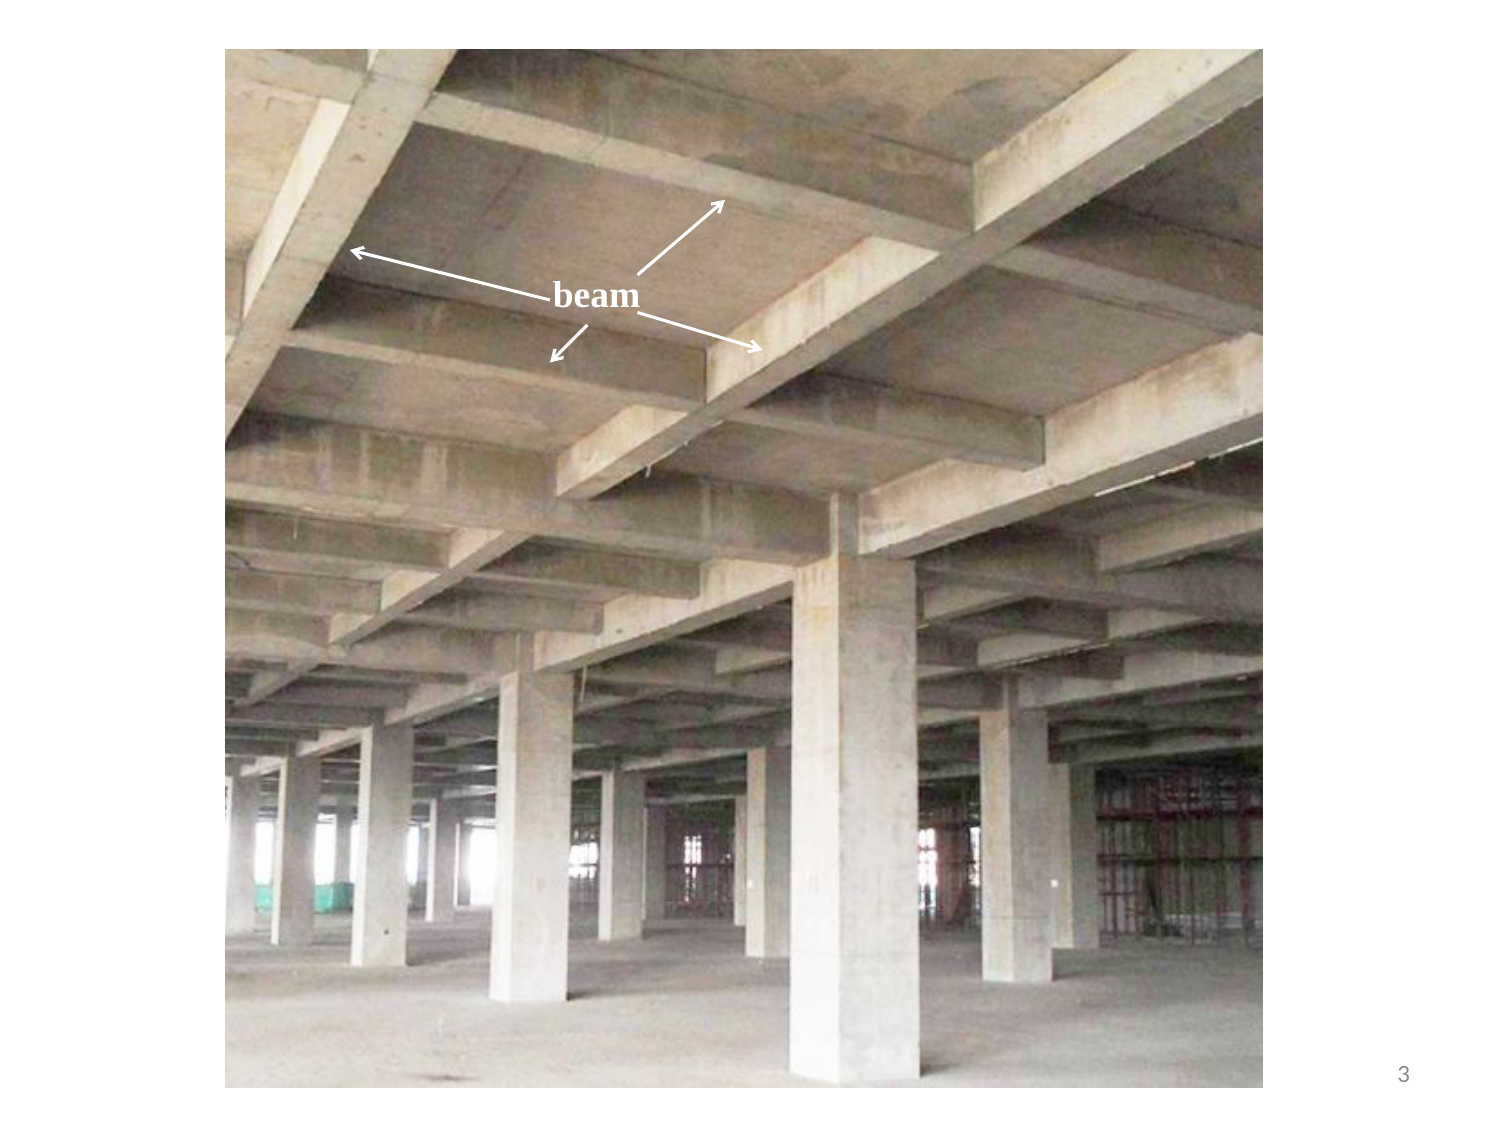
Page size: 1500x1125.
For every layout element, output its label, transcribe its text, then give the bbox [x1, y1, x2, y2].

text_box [637, 312, 763, 351]
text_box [549, 324, 588, 363]
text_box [637, 199, 726, 276]
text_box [349, 249, 551, 301]
slide_number 3 [1074, 1042, 1425, 1103]
picture [224, 49, 1263, 1088]
